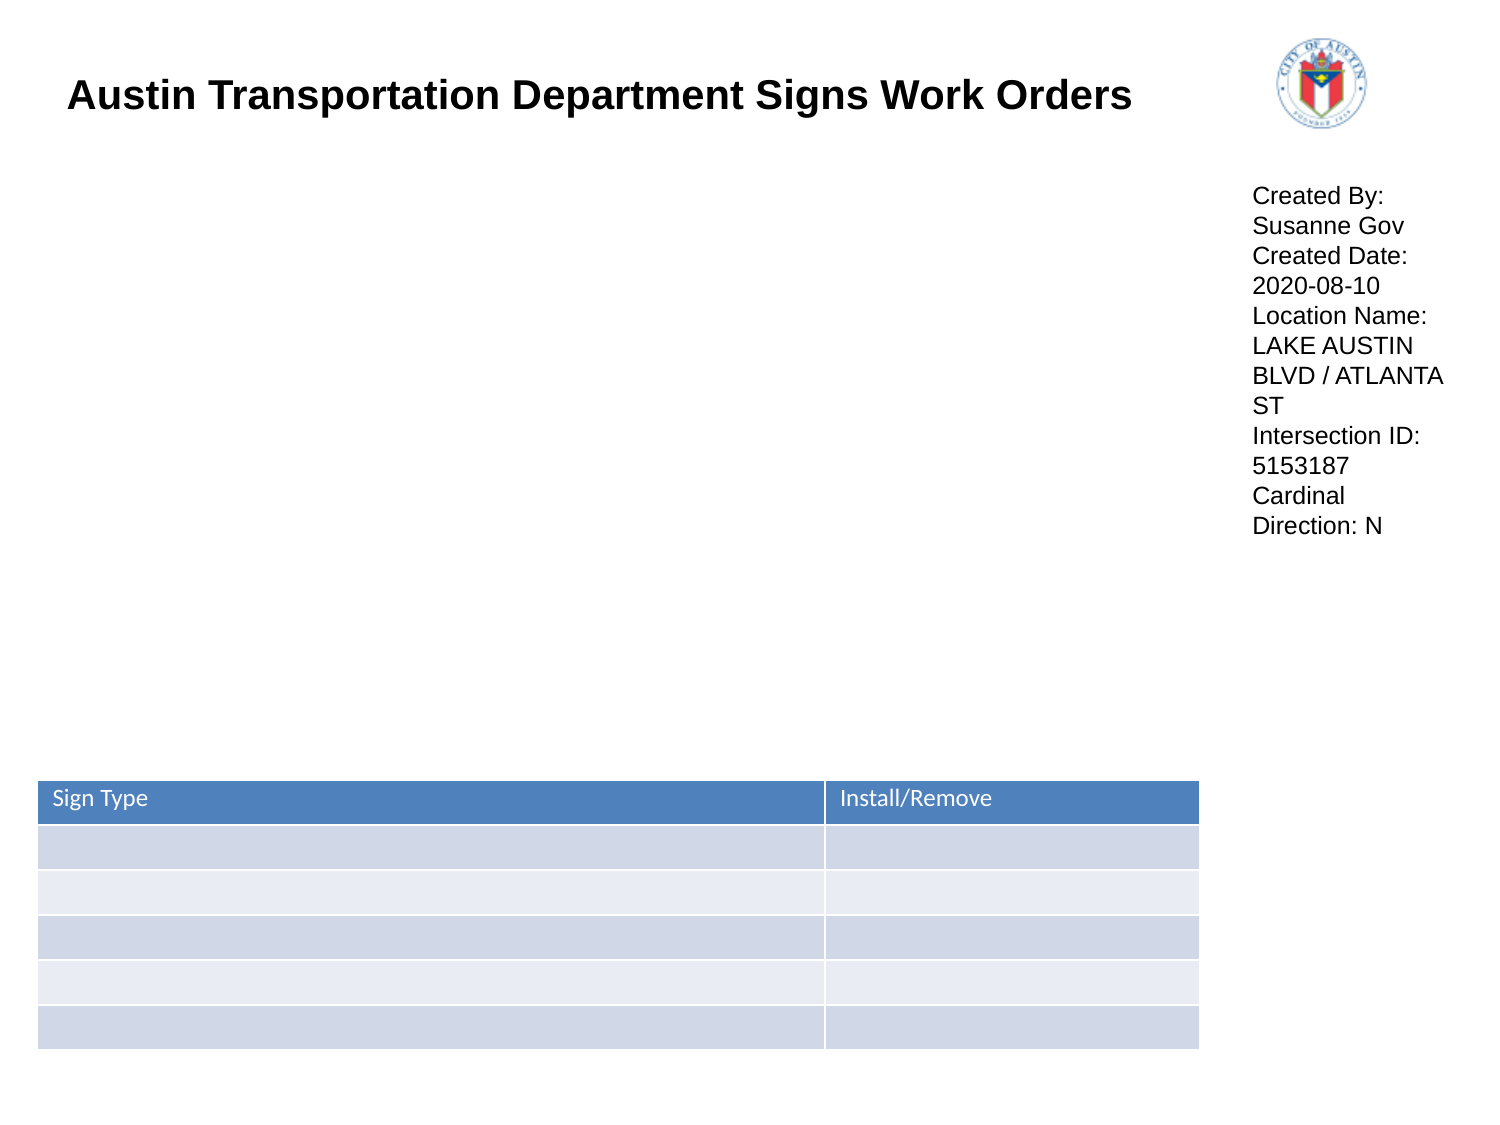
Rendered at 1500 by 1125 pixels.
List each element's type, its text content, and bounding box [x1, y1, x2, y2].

table_cell [38, 961, 824, 1004]
table_cell [826, 961, 1199, 1004]
table_cell [38, 1006, 824, 1049]
table_cell [826, 916, 1199, 959]
text_box Created By: Susanne Gov Created Date: 2020-08-10 Location Name: LAKE AUSTIN BLVD / ATLANTA ST Intersection ID: 5153187 Cardinal Direction: N [1237, 172, 1463, 547]
picture [1274, 37, 1369, 132]
text_box Austin Transportation Department Signs Work Orders [51, 60, 1149, 125]
table_cell [826, 1006, 1199, 1049]
table_header Install/Remove [826, 781, 1199, 824]
table_header Sign Type [38, 781, 824, 824]
table_cell [826, 871, 1199, 914]
table_cell [826, 826, 1199, 869]
table_cell [38, 871, 824, 914]
table_cell [38, 826, 824, 869]
table_cell [38, 916, 824, 959]
